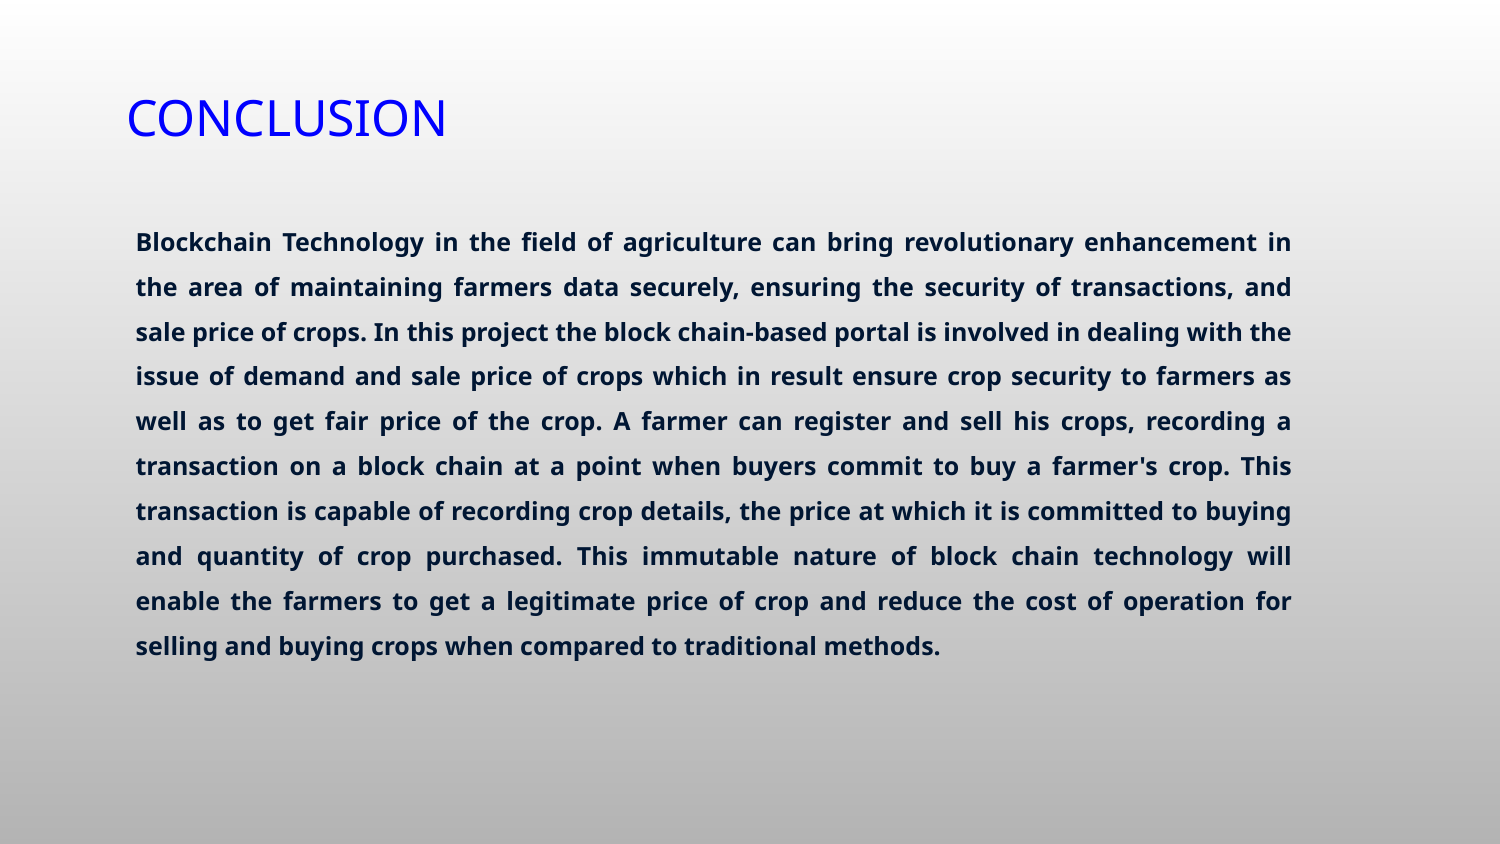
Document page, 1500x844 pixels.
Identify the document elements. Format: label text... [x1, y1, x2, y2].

list Blockchain Technology in the field of agriculture can bring revolutionary enhancement in the area of maintaining farmers data securely, ensuring the security of transactions, and sale price of crops. In this project the block chain-based portal is involved in dealing with the issue of demand and sale price of crops which in result ensure crop security to farmers as well as to get fair price of the crop. A farmer can register and sell his crops, recording a transaction on a block chain at a point when buyers commit to buy a farmer's crop. This transaction is capable of recording crop details, the price at which it is committed to buying and quantity of crop purchased. This immutable nature of block chain technology will enable the farmers to get a legitimate price of crop and reduce the cost of operation for selling and buying crops when compared to traditional methods. [120, 196, 1309, 684]
title CONCLUSION [111, 71, 871, 227]
